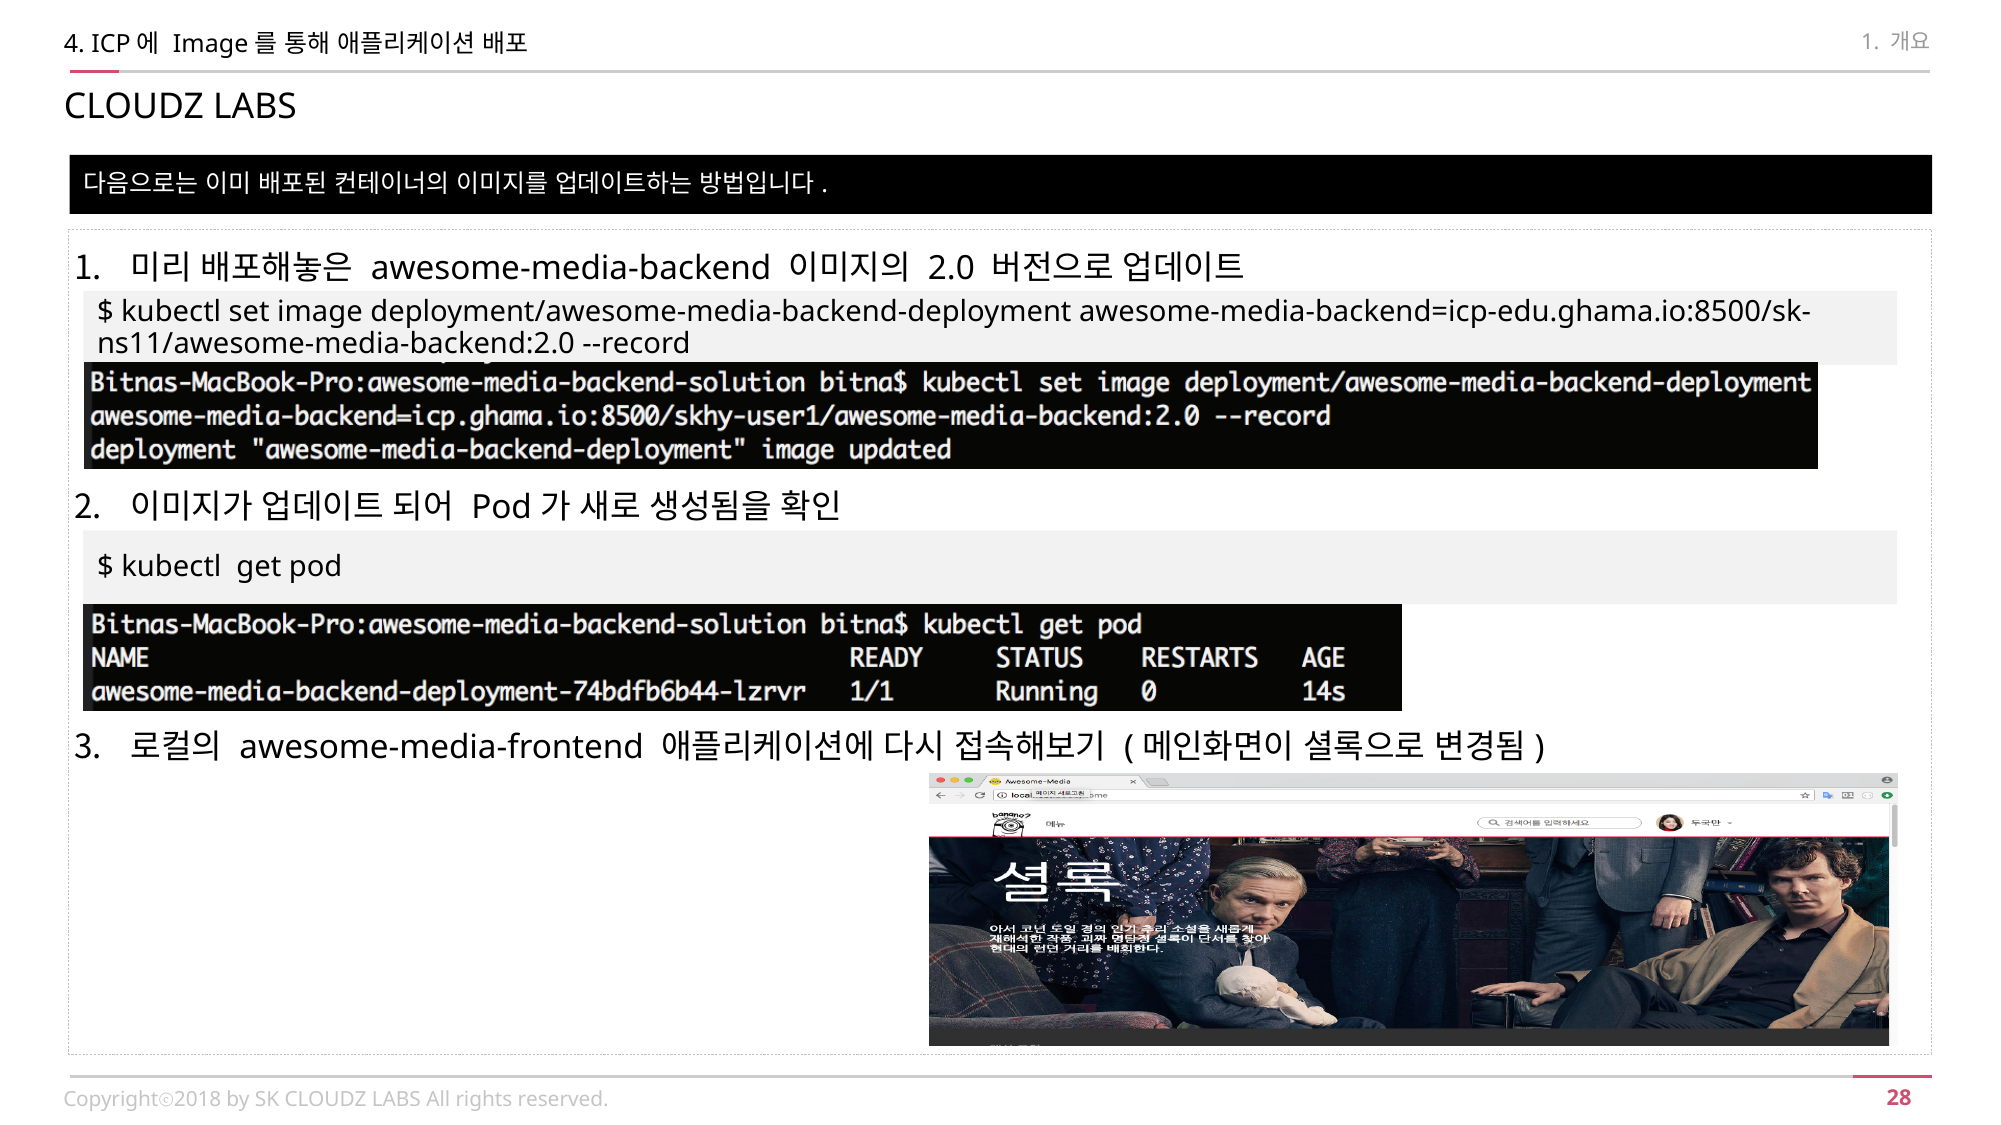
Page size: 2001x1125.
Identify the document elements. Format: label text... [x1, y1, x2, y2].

picture [83, 604, 1403, 711]
text_box $ kubectl get pod [83, 530, 1898, 605]
list 다음으로는 이미 배포된 컨테이너의 이미지를 업데이트하는 방법입니다. [69, 154, 1933, 214]
list 4. ICP에 Image를 통해 애플리케이션 배포 [50, 30, 1153, 78]
picture [84, 362, 1818, 469]
list 1. 개요 [1159, 30, 1931, 79]
list $ kubectl set image deployment/awesome-media-backend-deployment awesome-media-backend=icp-edu.ghama.io:8500/sk-ns11/awesome-media-backend:2.0 --record [83, 290, 1898, 365]
list CLOUDZ LABS [50, 79, 1931, 144]
text_box 미리 배포해놓은 awesome-media-backend 이미지의 2.0 버전으로 업데이트 이미지가 업데이트 되어 Pod가 새로 생성됨을 확인 로컬의 awesome-media-frontend 애플리케이션에 다시 접속해보기 (메인화면이 셜록으로 변경됨) [59, 238, 1703, 1012]
picture [929, 773, 1898, 1047]
footer Copyrightⓒ2018 by SK CLOUDZ LABS All rights reserved. [48, 1072, 1102, 1124]
